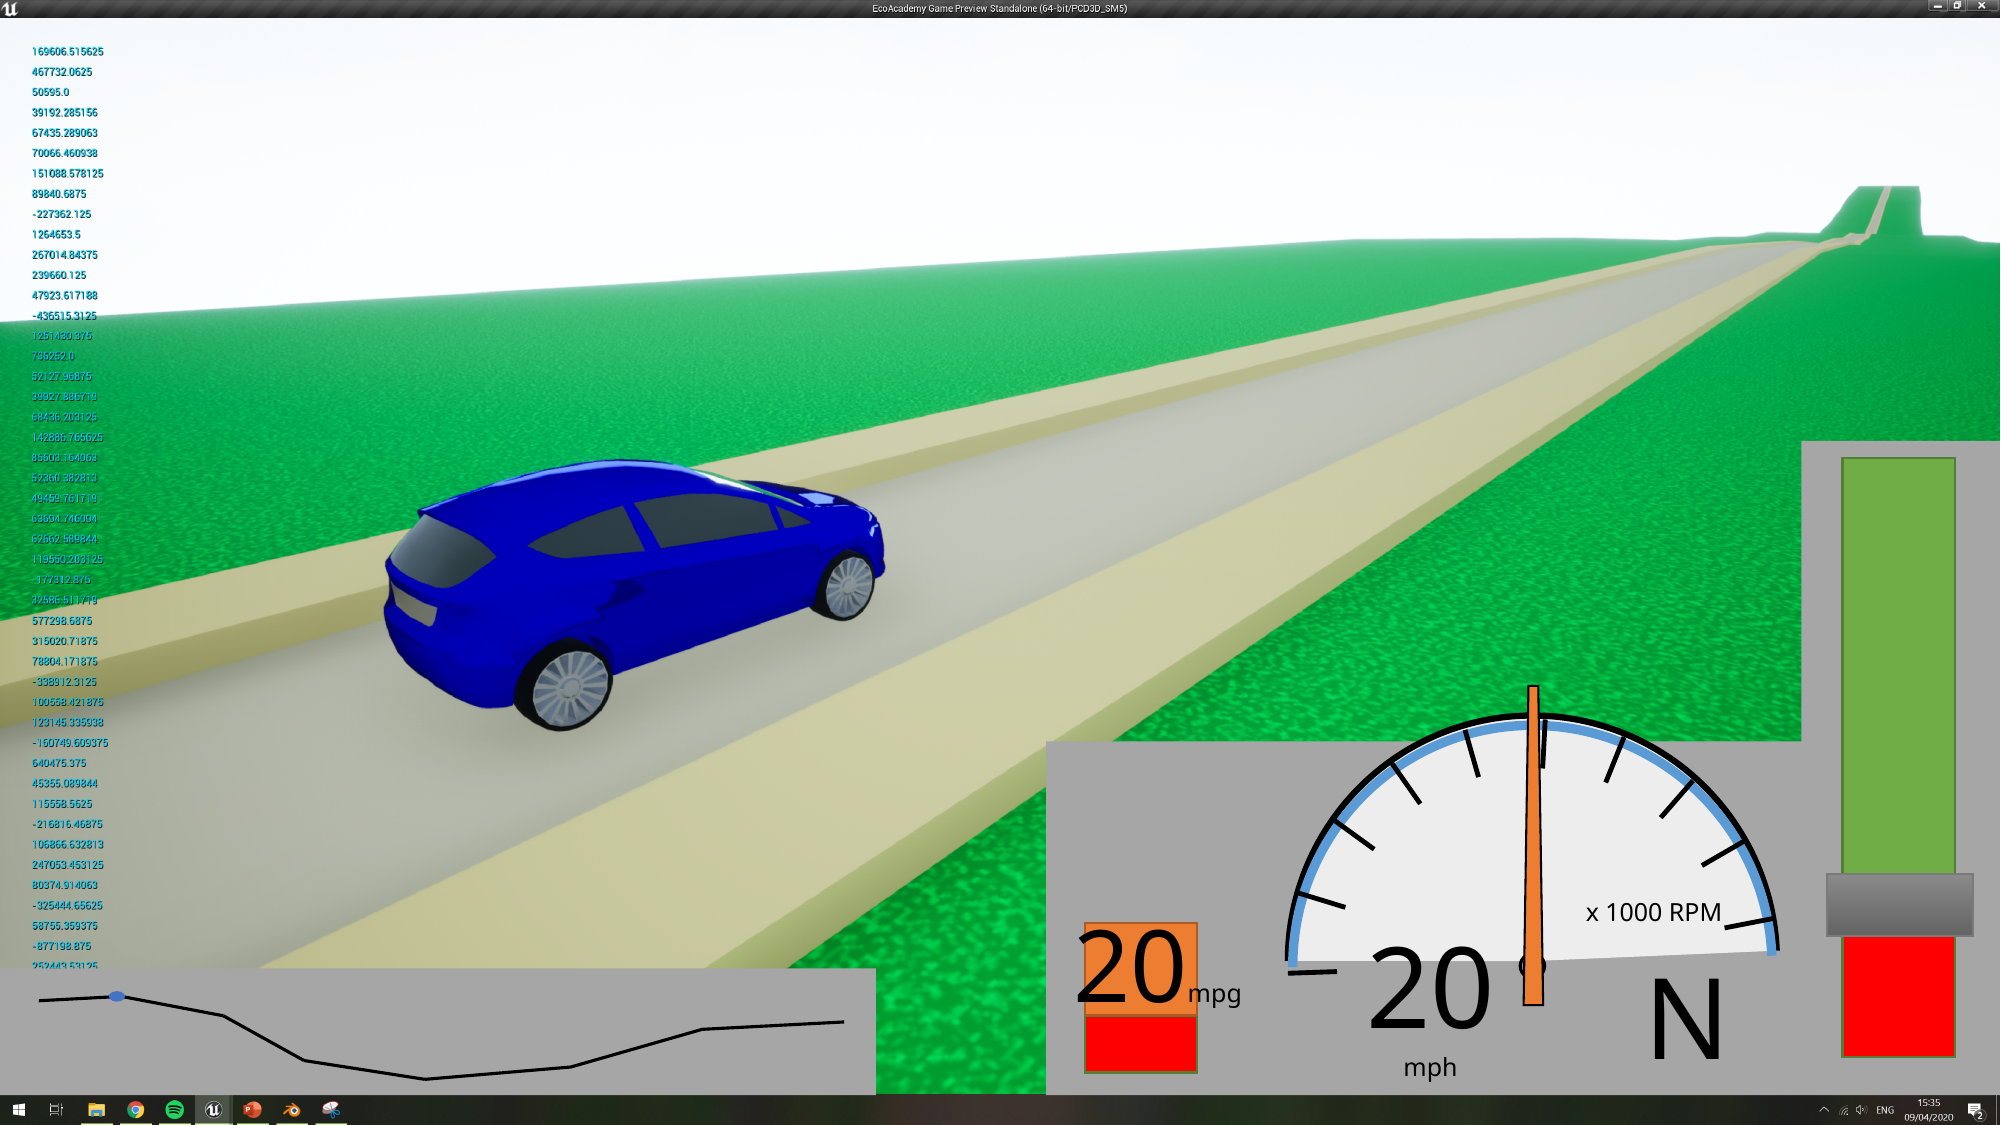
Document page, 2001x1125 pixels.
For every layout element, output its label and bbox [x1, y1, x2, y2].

text_box [1287, 685, 1777, 1125]
picture [0, 0, 2000, 1125]
text_box [38, 991, 845, 1080]
